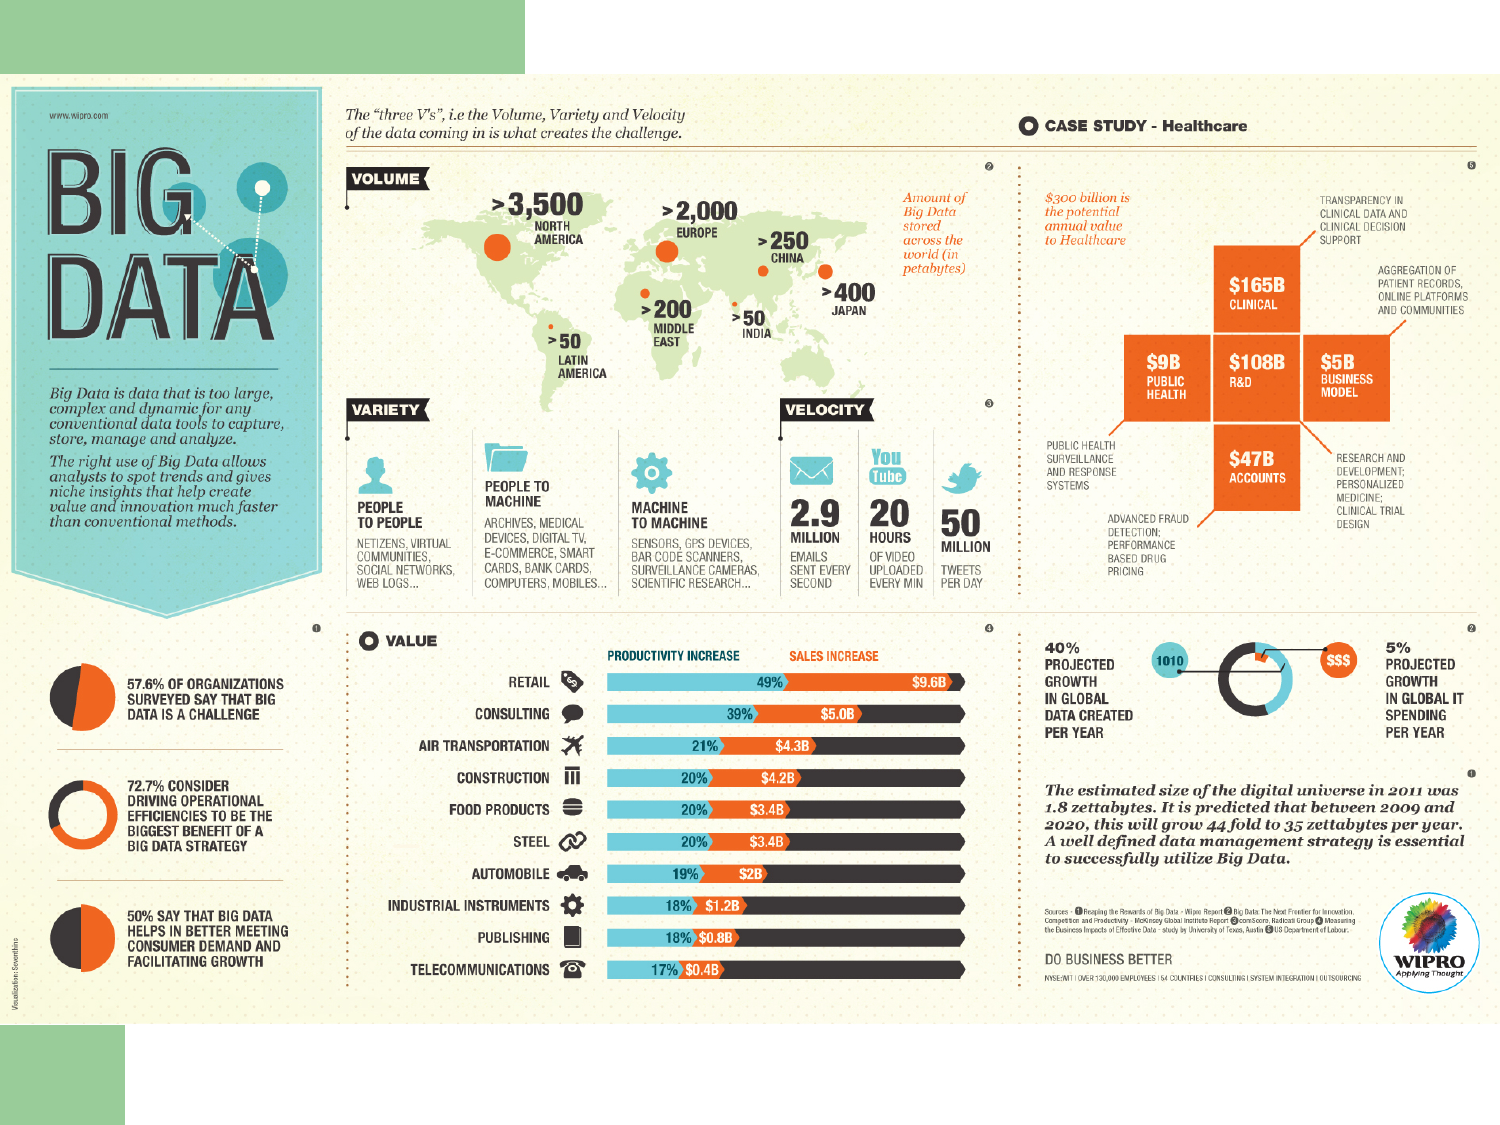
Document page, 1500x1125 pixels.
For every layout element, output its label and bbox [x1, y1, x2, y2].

picture [0, 74, 1500, 1026]
